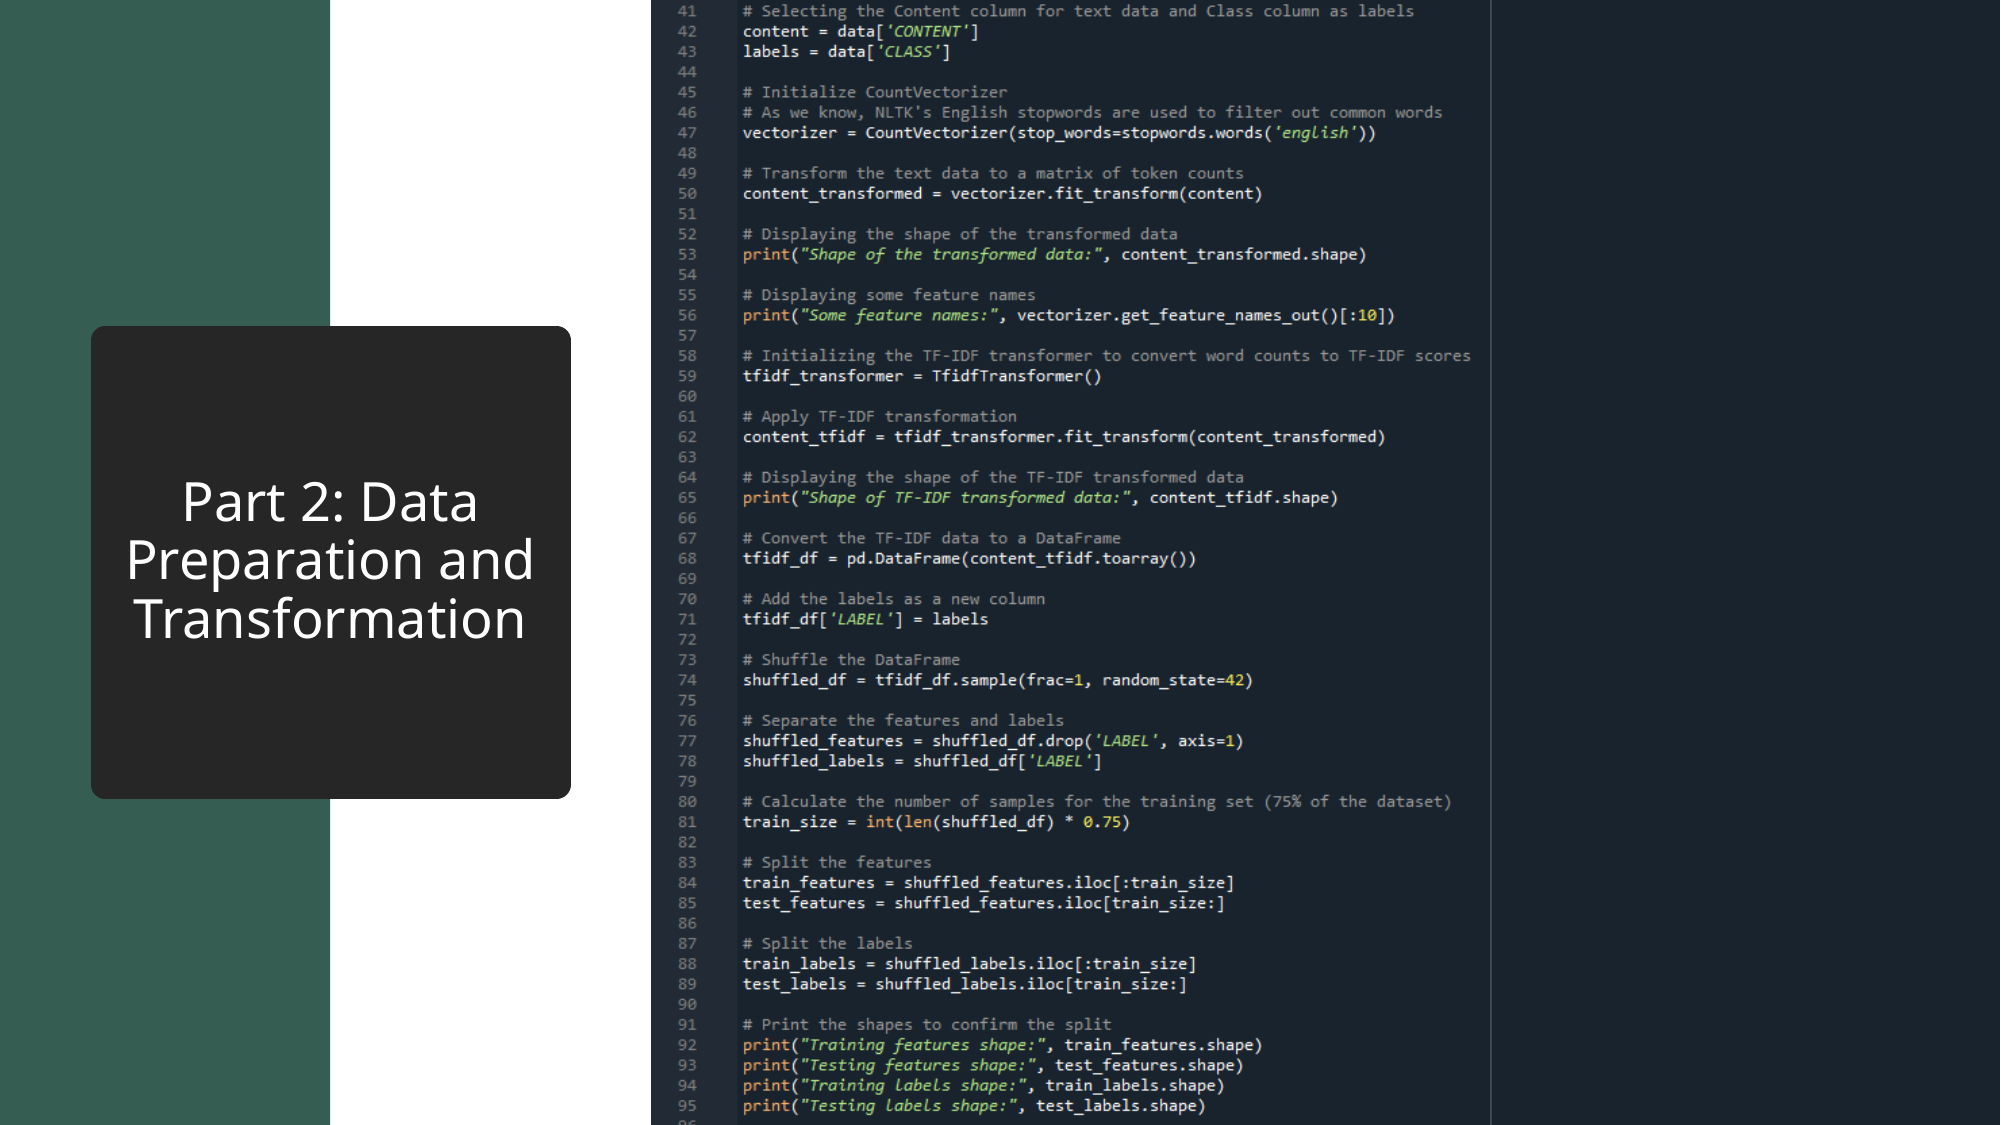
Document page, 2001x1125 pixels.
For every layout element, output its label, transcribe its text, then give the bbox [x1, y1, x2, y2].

text_box [0, 0, 331, 1125]
text_box [331, 0, 651, 1125]
title Part 2: Data Preparation and Transformation [105, 340, 557, 785]
picture [651, 0, 2000, 1125]
